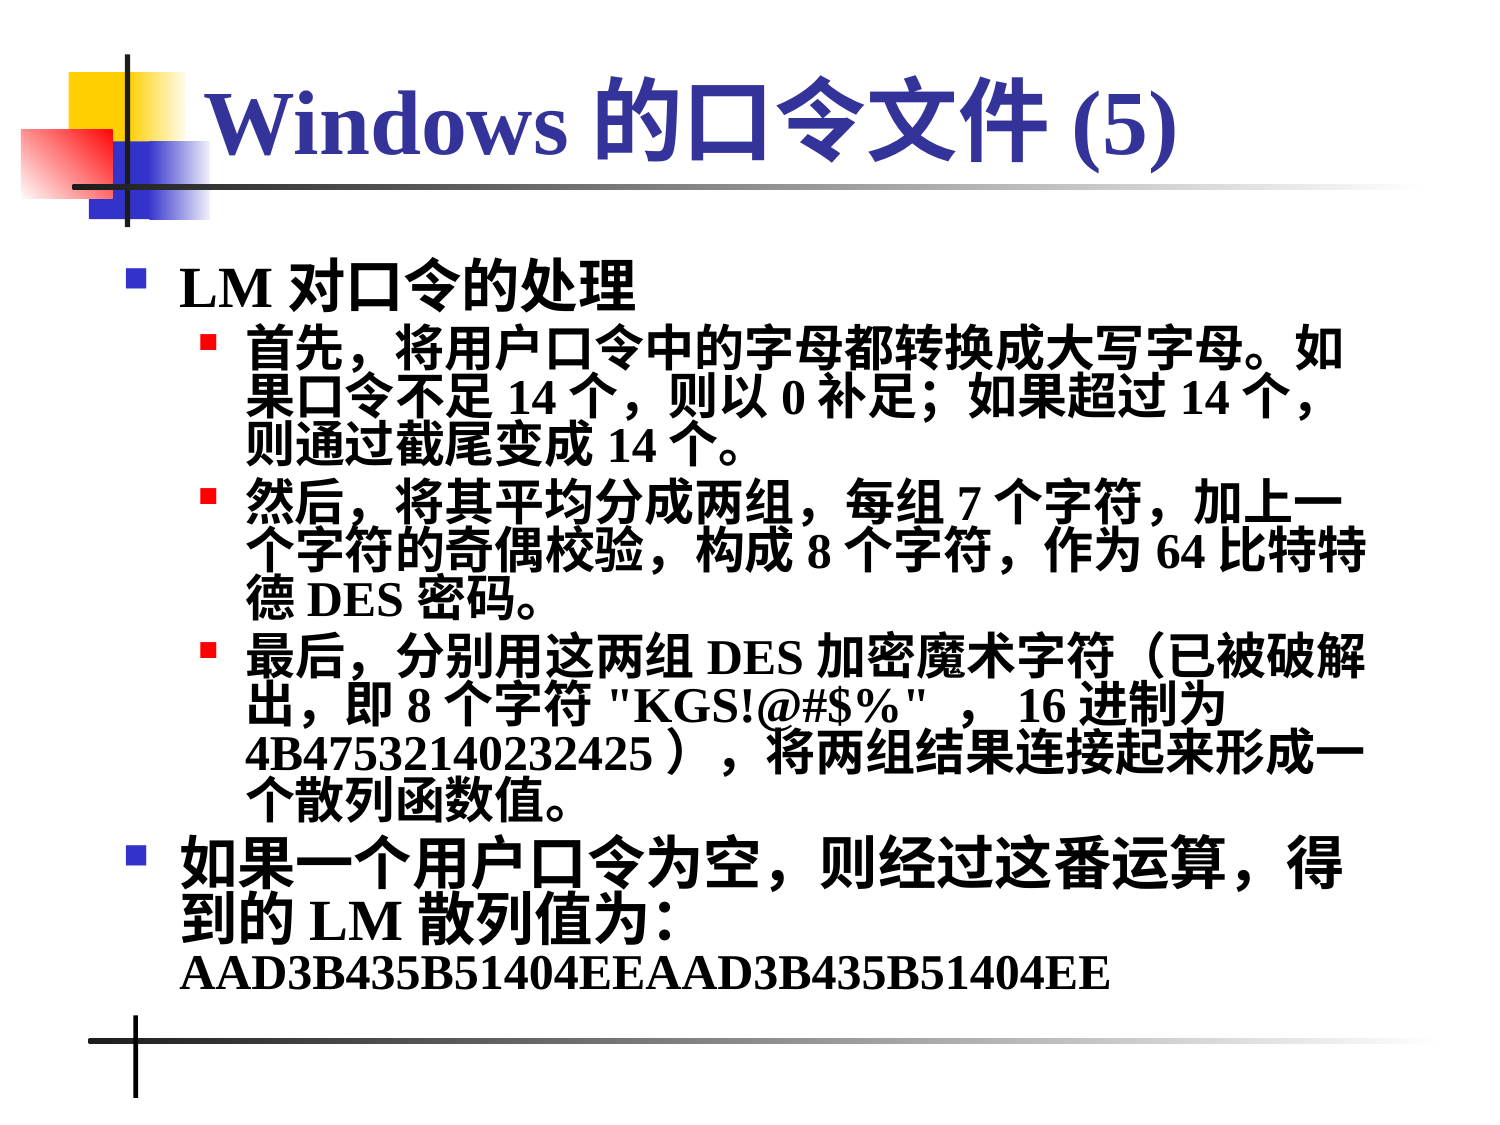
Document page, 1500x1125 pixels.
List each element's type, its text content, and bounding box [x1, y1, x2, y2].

title Windows的口令文件(5) [188, 23, 1468, 181]
list LM对口令的处理 首先，将用户口令中的字母都转换成大写字母。如果口令不足14个，则以0补足；如果超过14个，则通过截尾变成14个。 然后，将其平均分成两组，每组7个字符，加上一个字符的奇偶校验，构成8个字符，作为64比特特德DES密码。 最后，分别用这两组DES加密魔术字符（已被破解出，即8个字符"KGS!@#$%" ，16进制为4B47532140232425），将两组结果连接起来形成一个散列函数值。 如果一个用户口令为空，则经过这番运算，得到的LM散列值为：AAD3B435B51404EEAAD3B435B51404EE [107, 254, 1384, 931]
